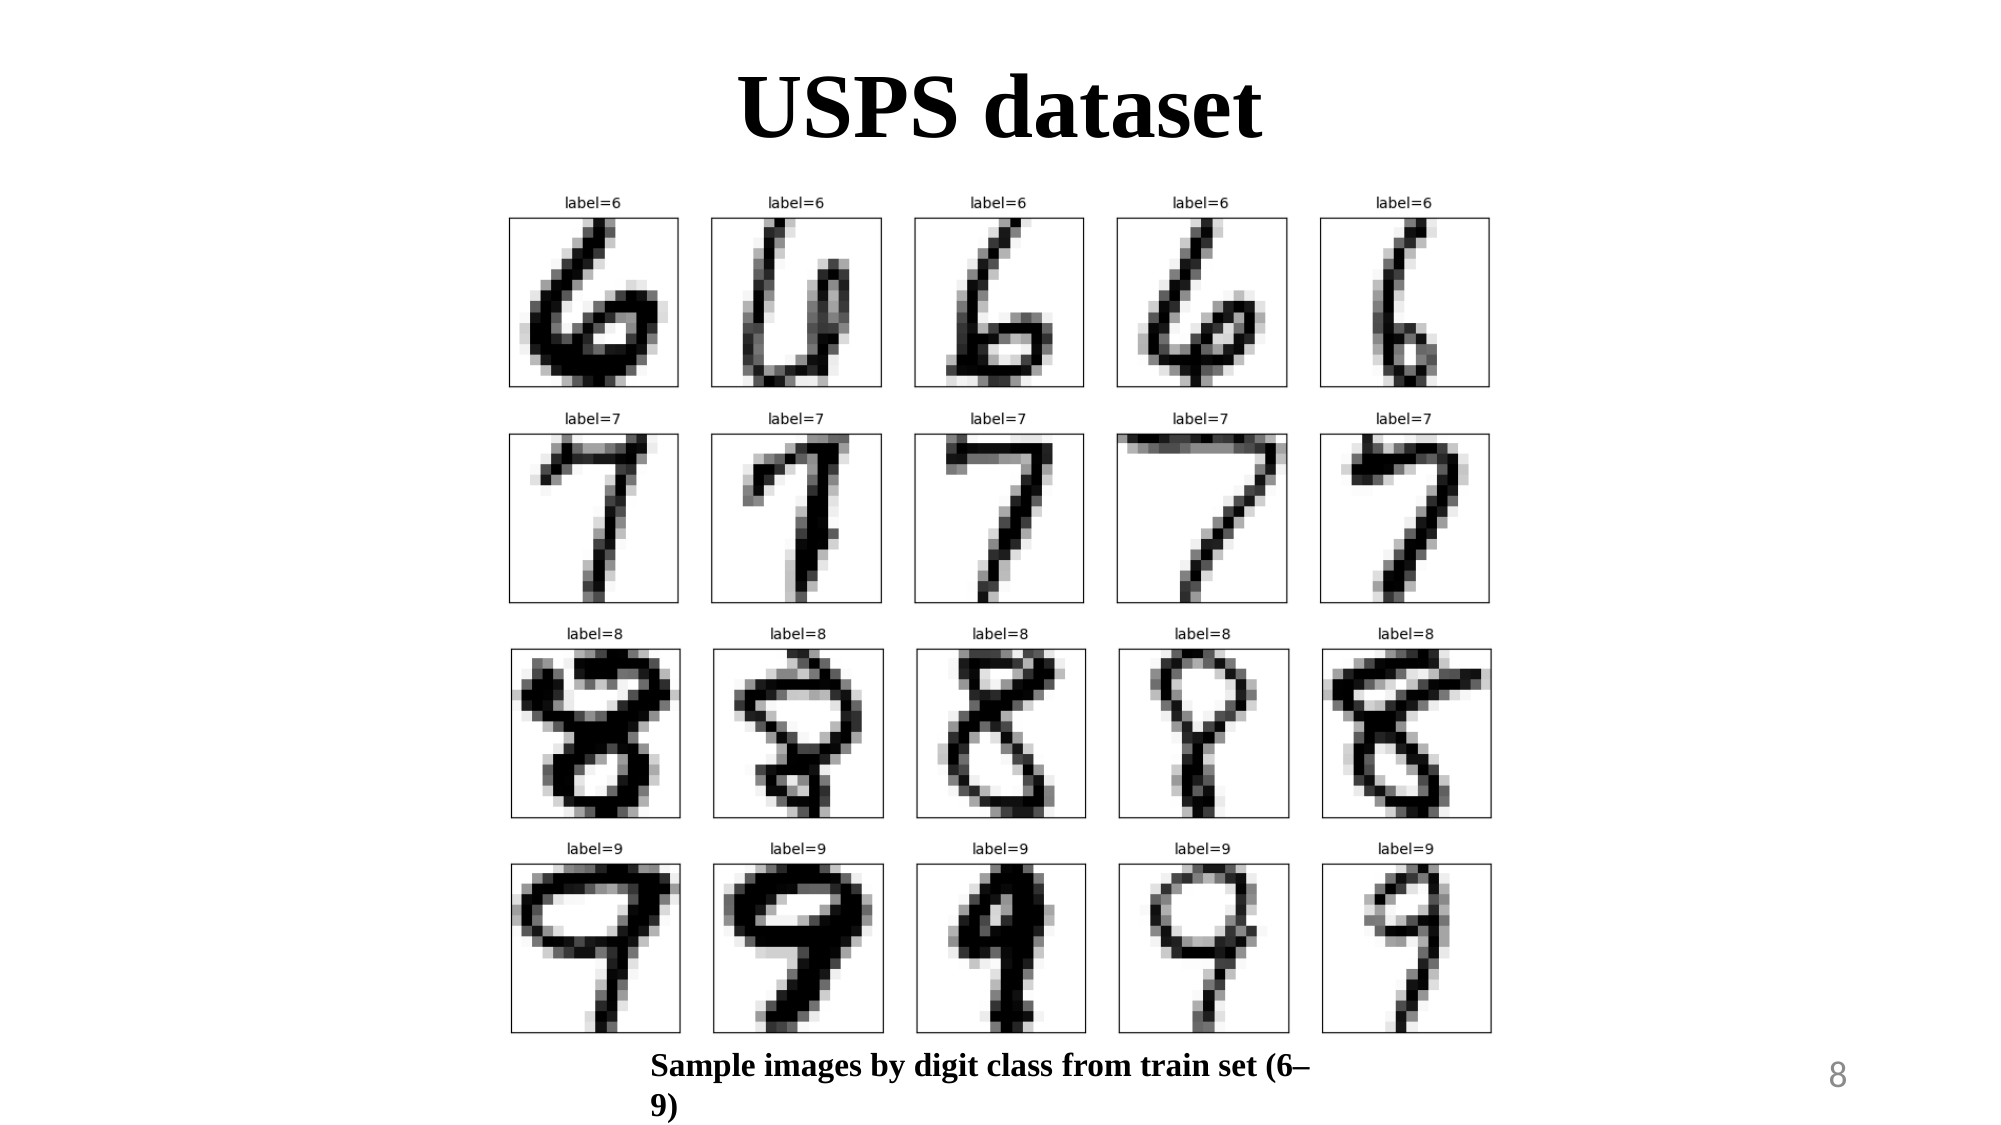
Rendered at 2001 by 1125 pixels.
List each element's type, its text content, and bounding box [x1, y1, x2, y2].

slide_number 8 [1412, 1042, 1863, 1103]
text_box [500, 182, 1500, 1043]
title USPS dataset [0, 33, 2000, 183]
text_box Sample images by digit class from train set (6–9) [635, 1043, 1349, 1125]
